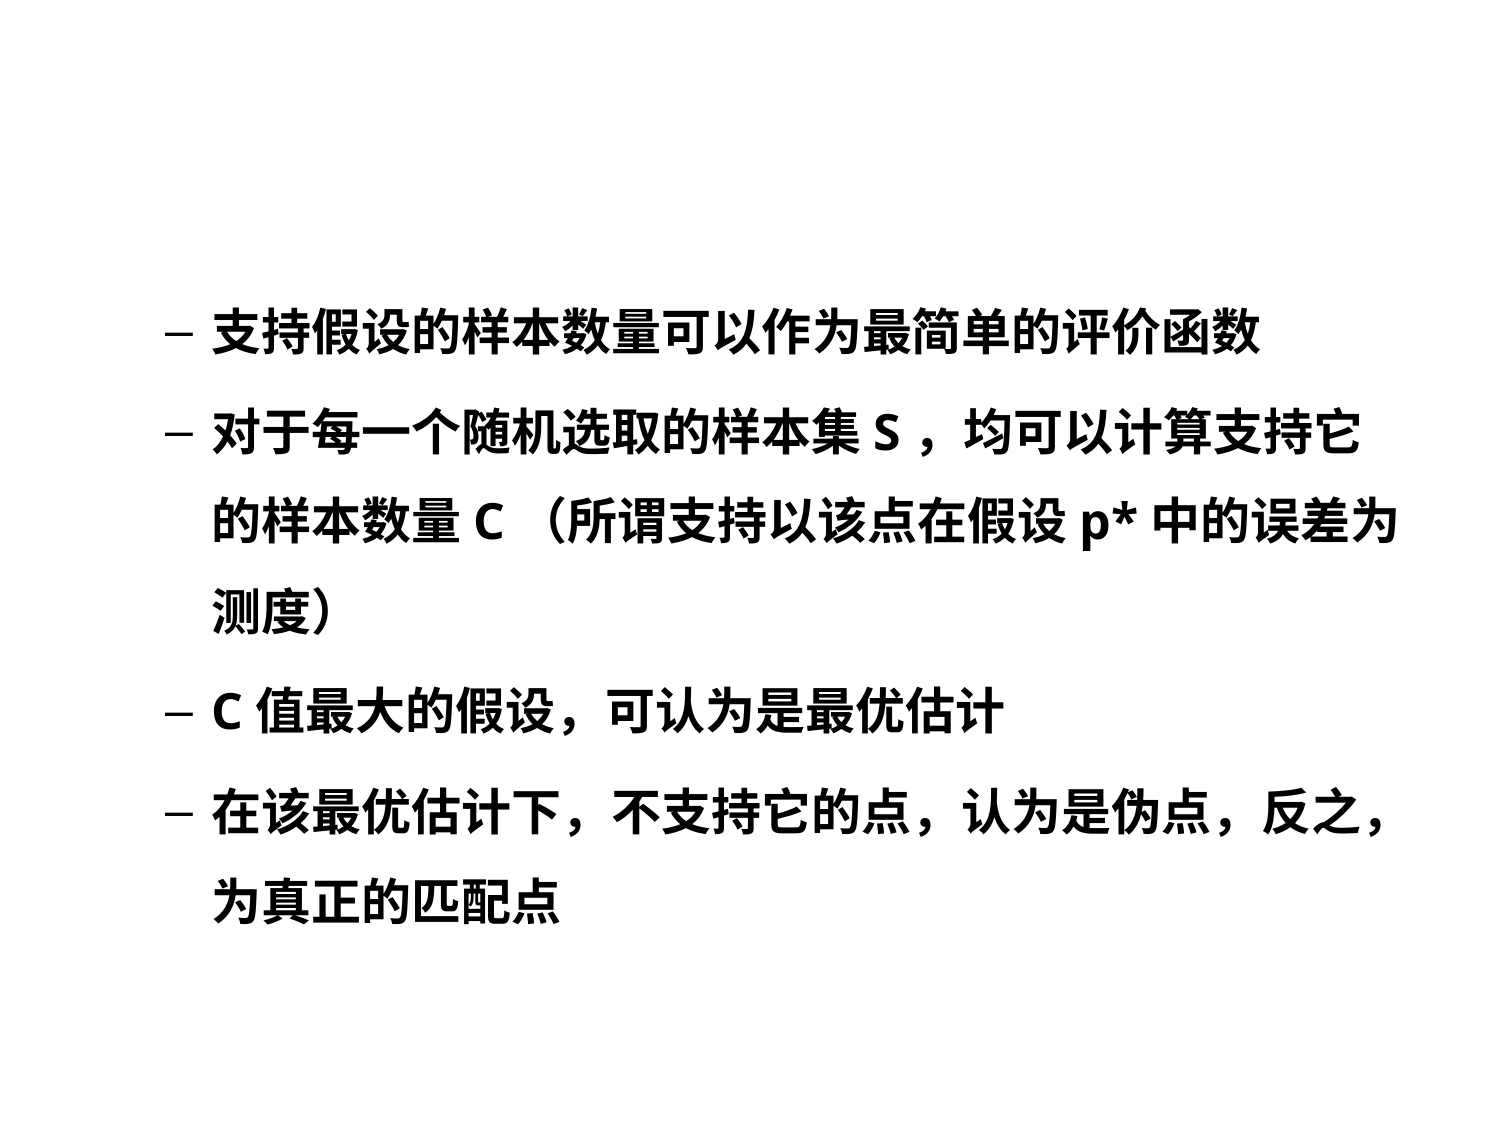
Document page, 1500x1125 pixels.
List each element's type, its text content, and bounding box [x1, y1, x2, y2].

list 支持假设的样本数量可以作为最简单的评价函数 对于每一个随机选取的样本集S，均可以计算支持它的样本数量C（所谓支持以该点在假设p*中的误差为测度） C值最大的假设，可认为是最优估计 在该最优估计下，不支持它的点，认为是伪点，反之，为真正的匹配点 [75, 262, 1425, 1005]
